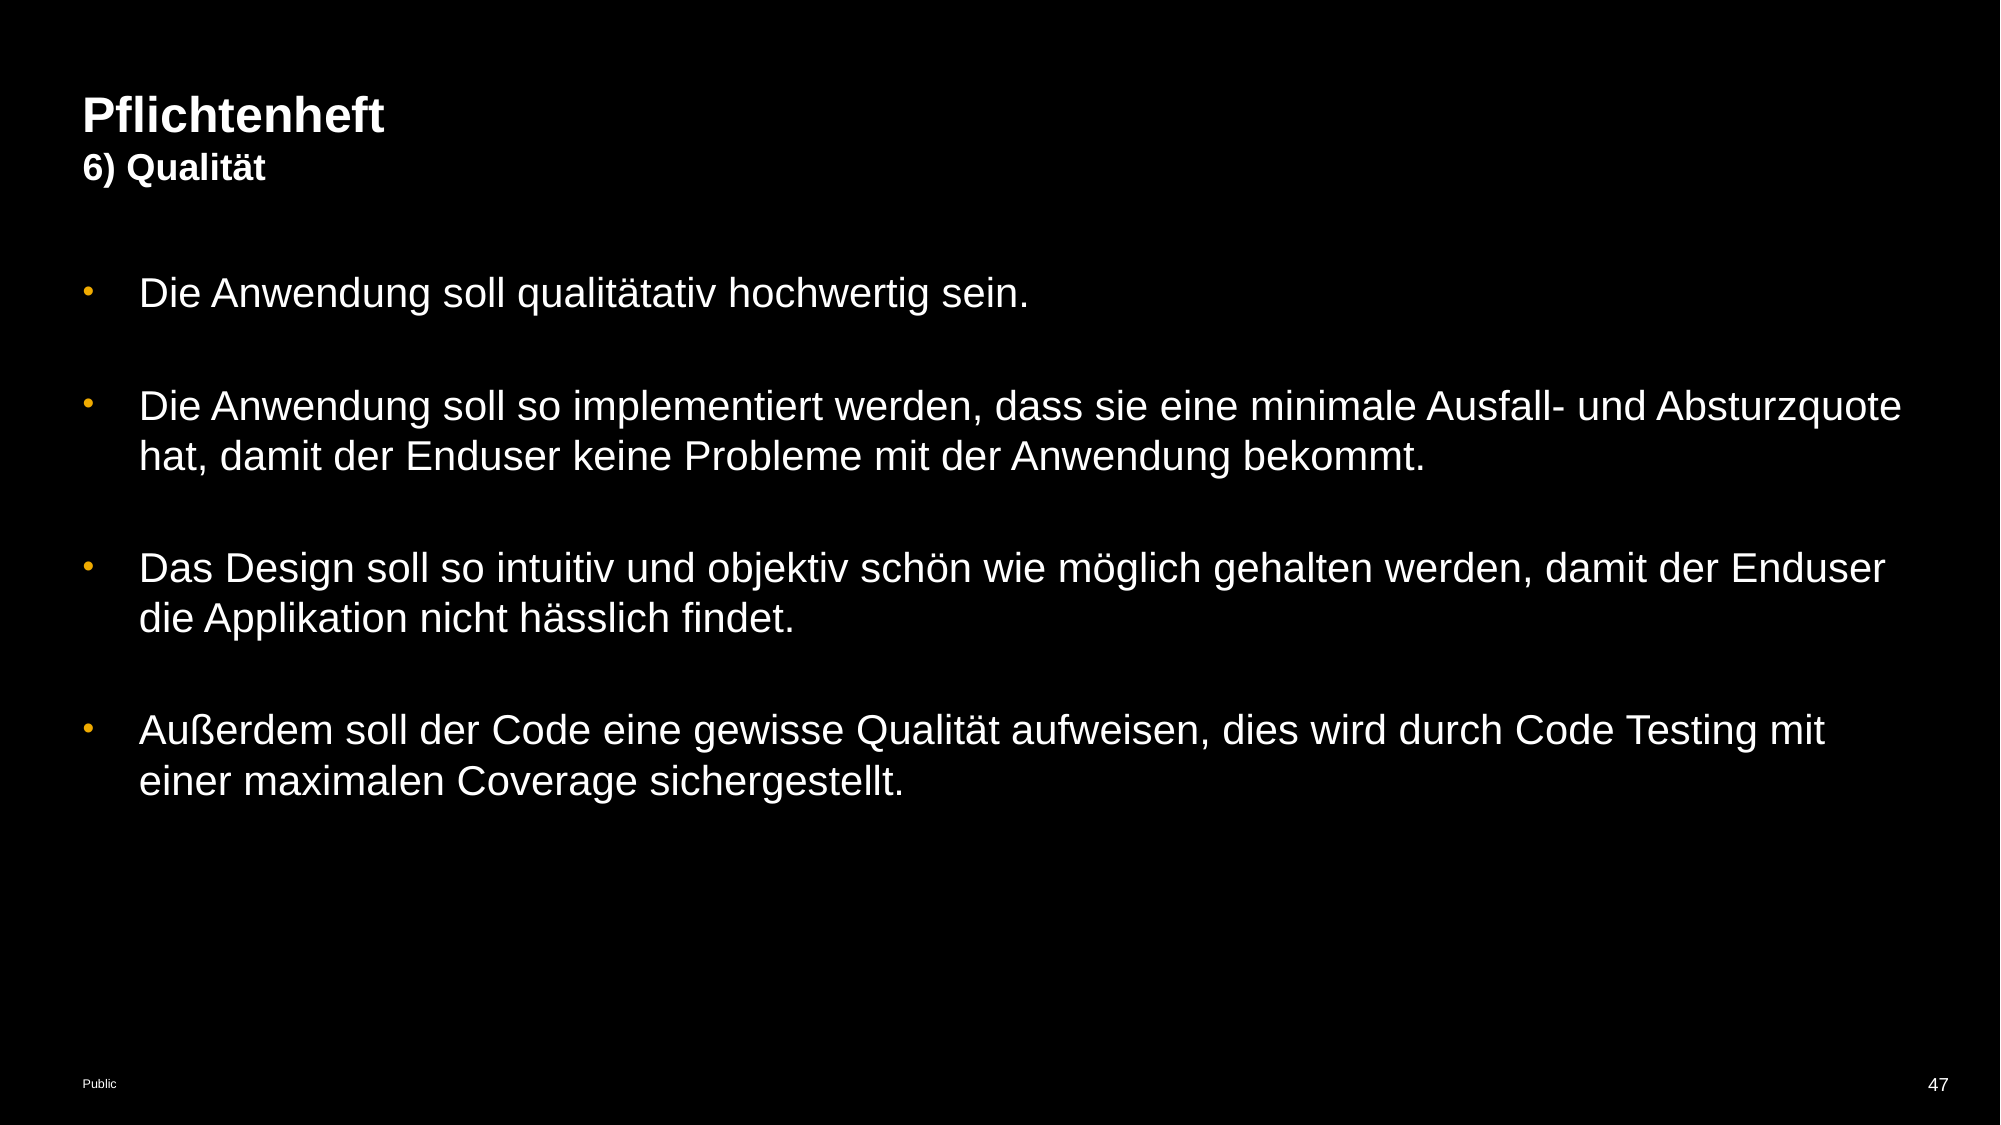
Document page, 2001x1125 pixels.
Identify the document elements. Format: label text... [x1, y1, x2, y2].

list Die Anwendung soll qualitätativ hochwertig sein. Die Anwendung soll so implementiert werden, dass sie eine minimale Ausfall- und Absturzquote hat, damit der Enduser keine Probleme mit der Anwendung bekommt. Das Design soll so intuitiv und objektiv schön wie möglich gehalten werden, damit der Enduser die Applikation nicht hässlich findet. Außerdem soll der Code eine gewisse Qualität aufweisen, dies wird durch Code Testing mit einer maximalen Coverage sichergestellt. [82, 265, 1918, 1040]
text_box 6) Qualität [82, 143, 1918, 189]
title Pflichtenheft [82, 82, 1918, 143]
